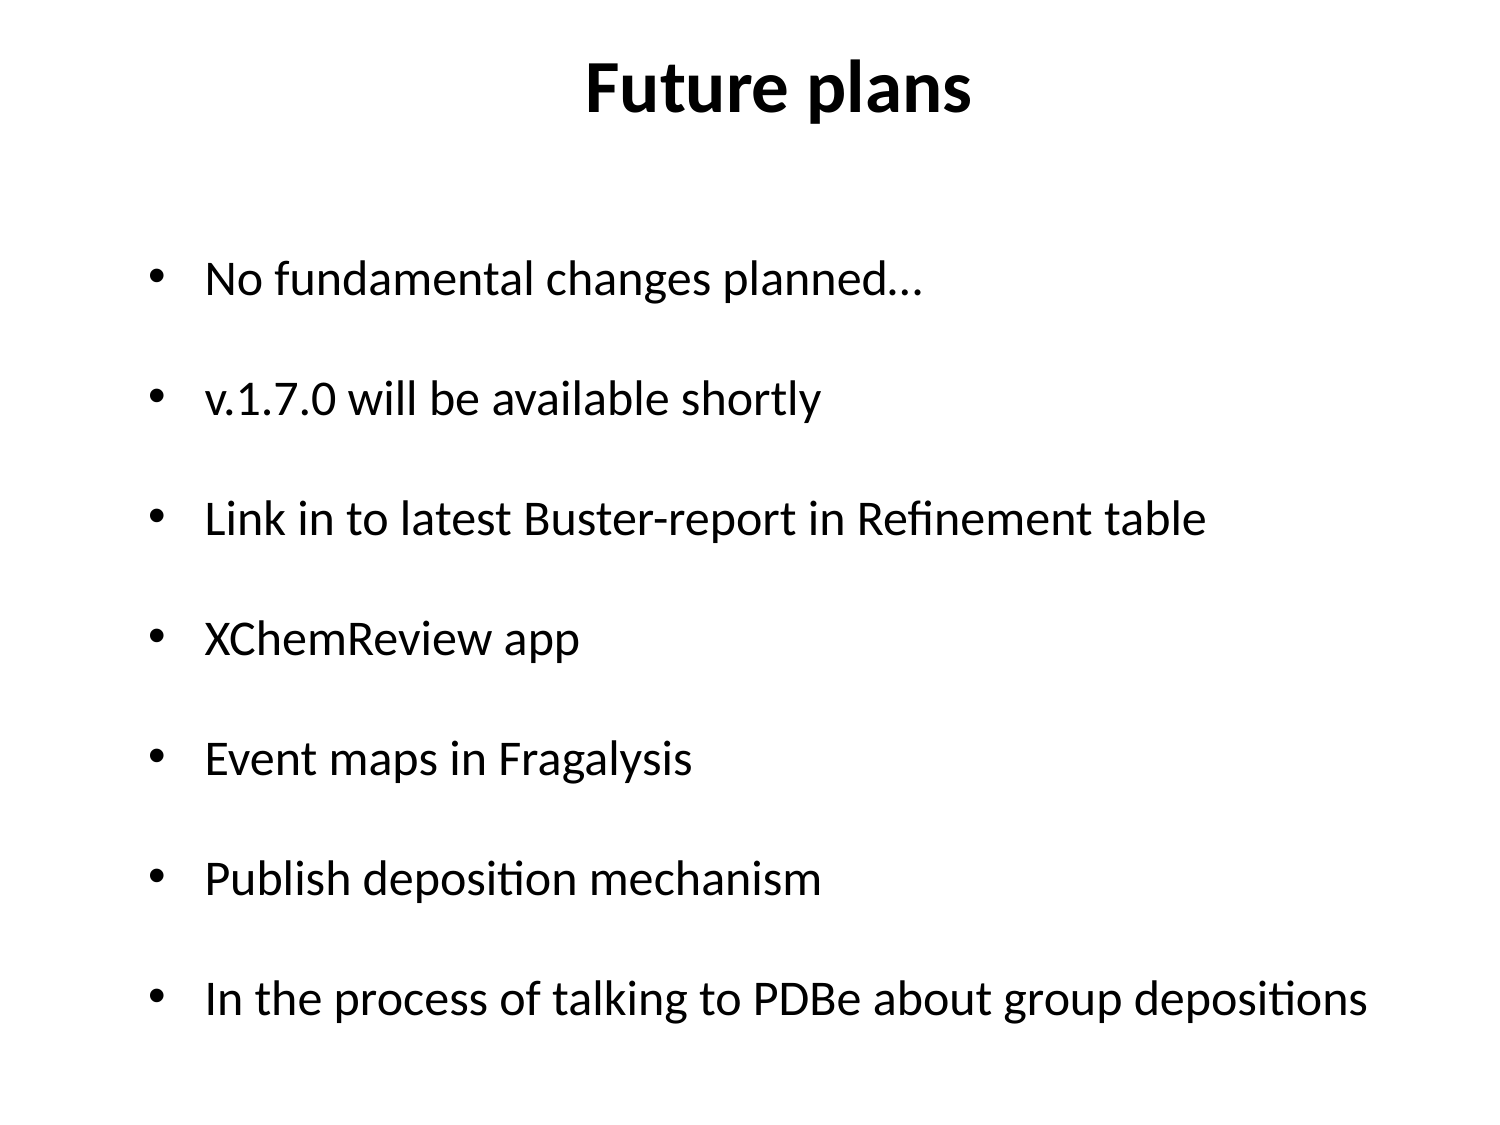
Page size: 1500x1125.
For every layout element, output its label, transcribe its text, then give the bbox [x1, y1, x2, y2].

text_box Future plans [570, 29, 988, 135]
text_box No fundamental changes planned… v.1.7.0 will be available shortly Link in to latest Buster-report in Refinement table XChemReview app Event maps in Fragalysis Publish deposition mechanism In the process of talking to PDBe about group depositions [133, 178, 1384, 1034]
